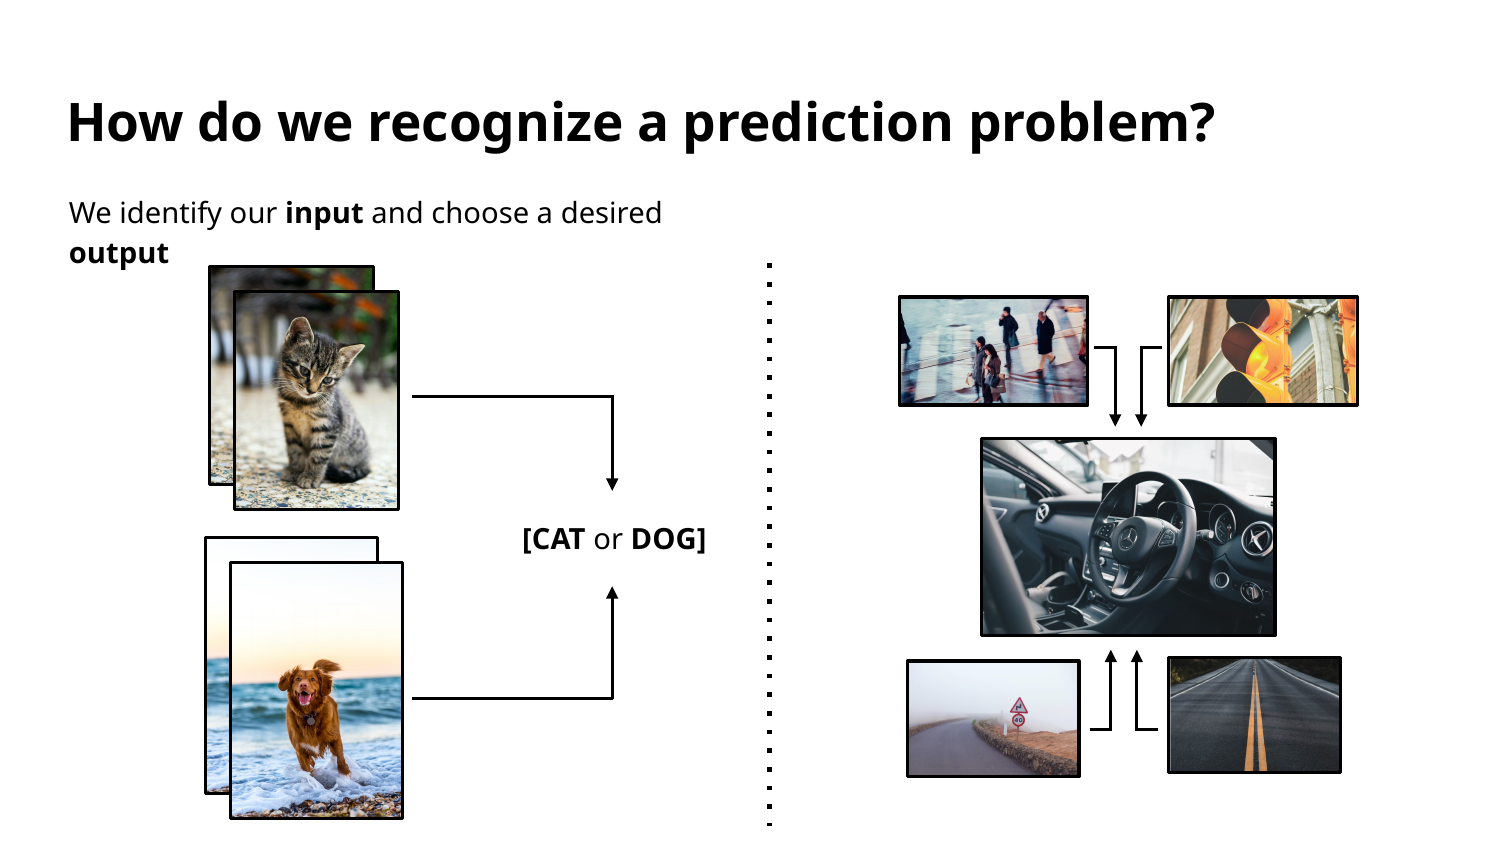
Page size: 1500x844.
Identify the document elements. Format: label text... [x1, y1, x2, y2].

picture [982, 439, 1274, 635]
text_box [1135, 649, 1159, 730]
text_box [411, 396, 614, 492]
picture [206, 538, 401, 817]
picture [210, 267, 397, 509]
picture [908, 662, 1078, 776]
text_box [1139, 346, 1163, 427]
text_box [1093, 346, 1118, 427]
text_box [1089, 649, 1113, 730]
text_box We identify our input and choose a desired output [53, 174, 772, 285]
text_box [411, 585, 614, 699]
picture [1170, 658, 1340, 772]
picture [1170, 298, 1356, 404]
text_box [CAT or DOG] [506, 505, 722, 571]
title How do we recognize a prediction problem? [51, 72, 1449, 167]
picture [900, 298, 1087, 404]
